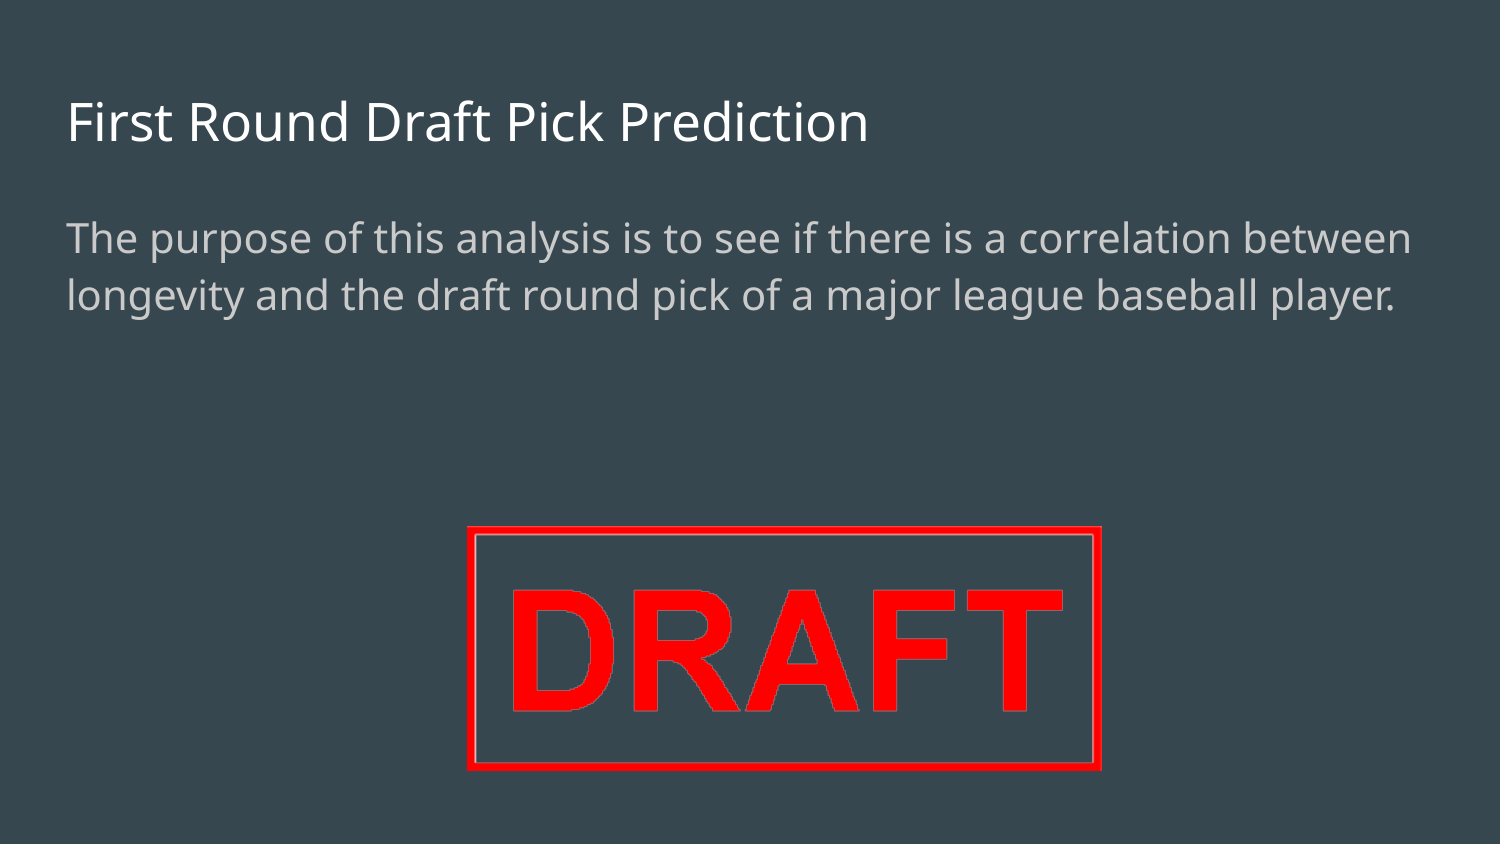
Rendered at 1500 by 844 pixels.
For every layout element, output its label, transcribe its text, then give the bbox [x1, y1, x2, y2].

list The purpose of this analysis is to see if there is a correlation between longevity and the draft round pick of a major league baseball player. [51, 189, 1449, 750]
picture [467, 526, 1102, 771]
title First Round Draft Pick Prediction [51, 72, 1449, 167]
